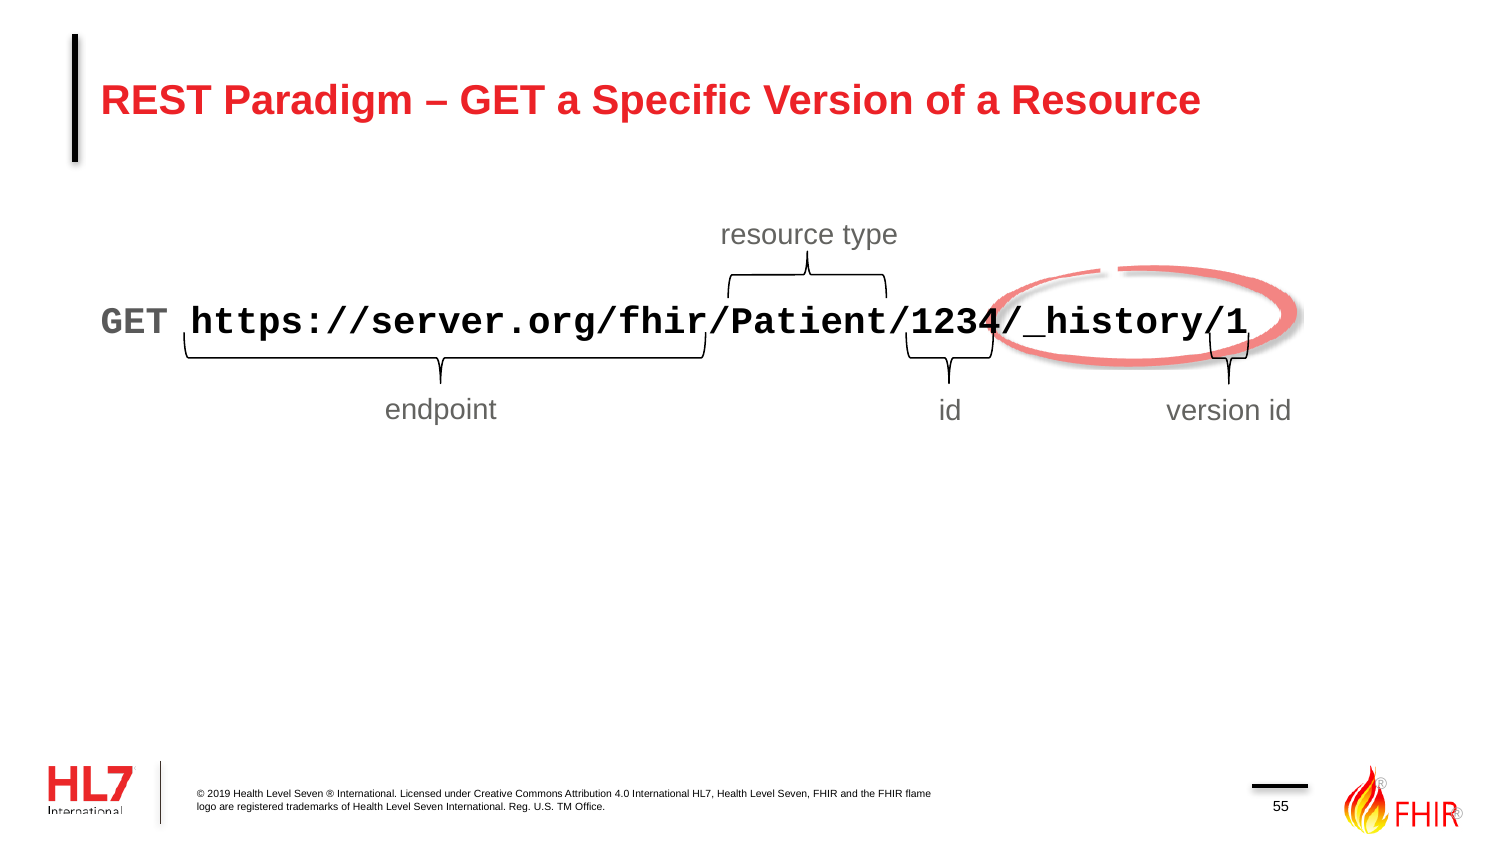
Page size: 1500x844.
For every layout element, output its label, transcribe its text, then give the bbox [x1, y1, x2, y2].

text_box [906, 332, 980, 383]
text_box [728, 258, 887, 299]
picture [1339, 760, 1463, 837]
text_box endpoint [370, 383, 513, 433]
text_box [184, 332, 706, 383]
list GET https://server.org/fhir/Patient/1234/_history/1 [100, 296, 1259, 625]
text_box resource type [705, 207, 914, 258]
text_box id [924, 383, 982, 434]
title REST Paradigm – GET a Specific Version of a Resource [100, 33, 1451, 163]
text_box version id [1151, 383, 1307, 434]
picture [985, 262, 1304, 370]
footer © 2019 Health Level Seven ® International. Licensed under Creative Commons Attribution 4.0 International HL7, Health Level Seven, FHIR and the FHIR flame logo are registered trademarks of Health Level Seven International. Reg. U.S. TM Office. [196, 786, 941, 813]
slide_number 55 [1258, 786, 1304, 814]
